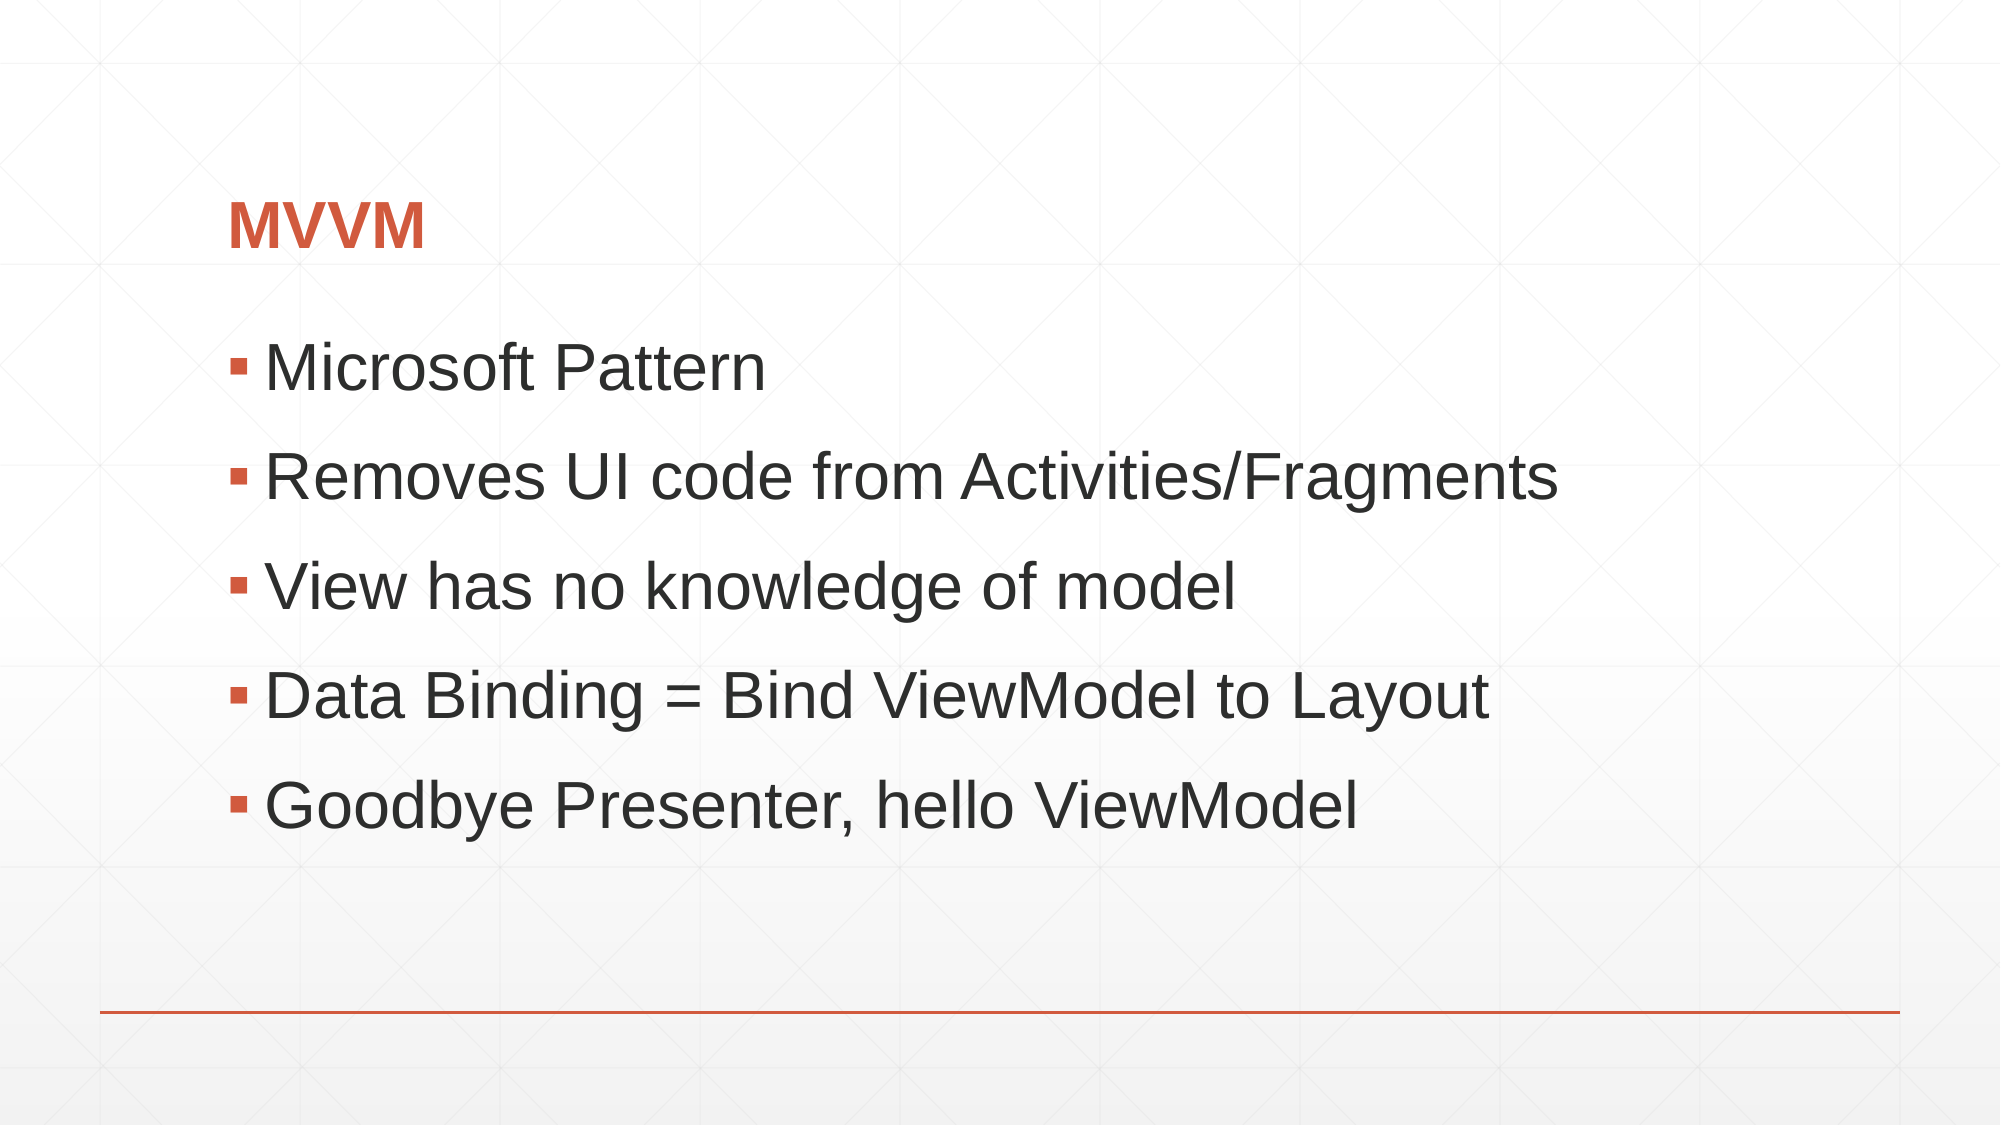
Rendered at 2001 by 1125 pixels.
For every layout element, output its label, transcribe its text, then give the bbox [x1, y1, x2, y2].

title MVVM [212, 82, 1788, 271]
list Microsoft Pattern Removes UI code from Activities/Fragments View has no knowledge of model Data Binding = Bind ViewModel to Layout Goodbye Presenter, hello ViewModel [212, 324, 1788, 950]
